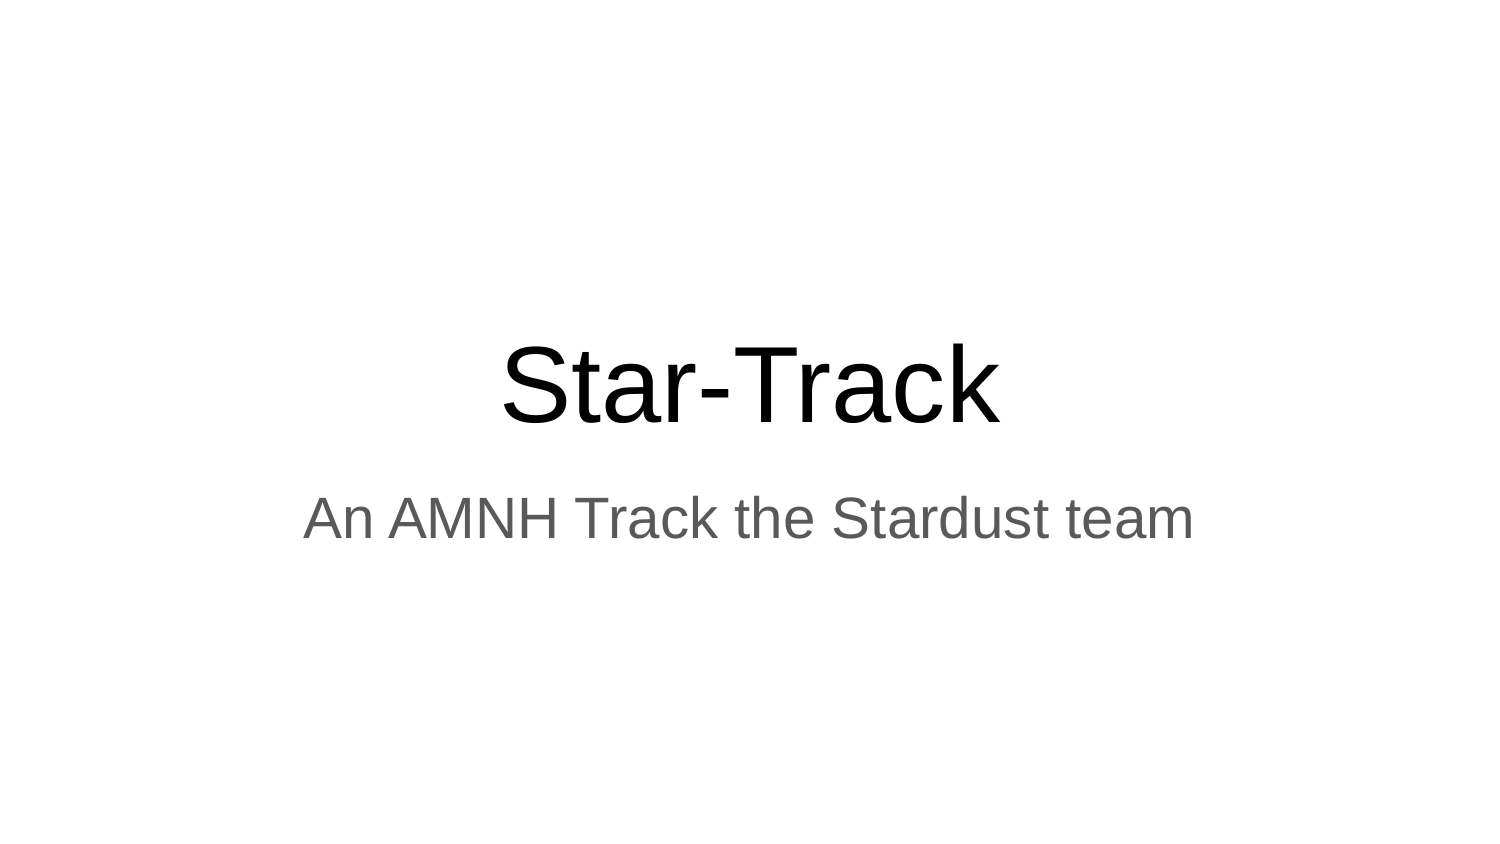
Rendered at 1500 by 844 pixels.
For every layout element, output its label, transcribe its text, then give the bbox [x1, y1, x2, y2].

subtitle An AMNH Track the Stardust team [51, 464, 1449, 595]
title Star-Track [51, 122, 1449, 459]
